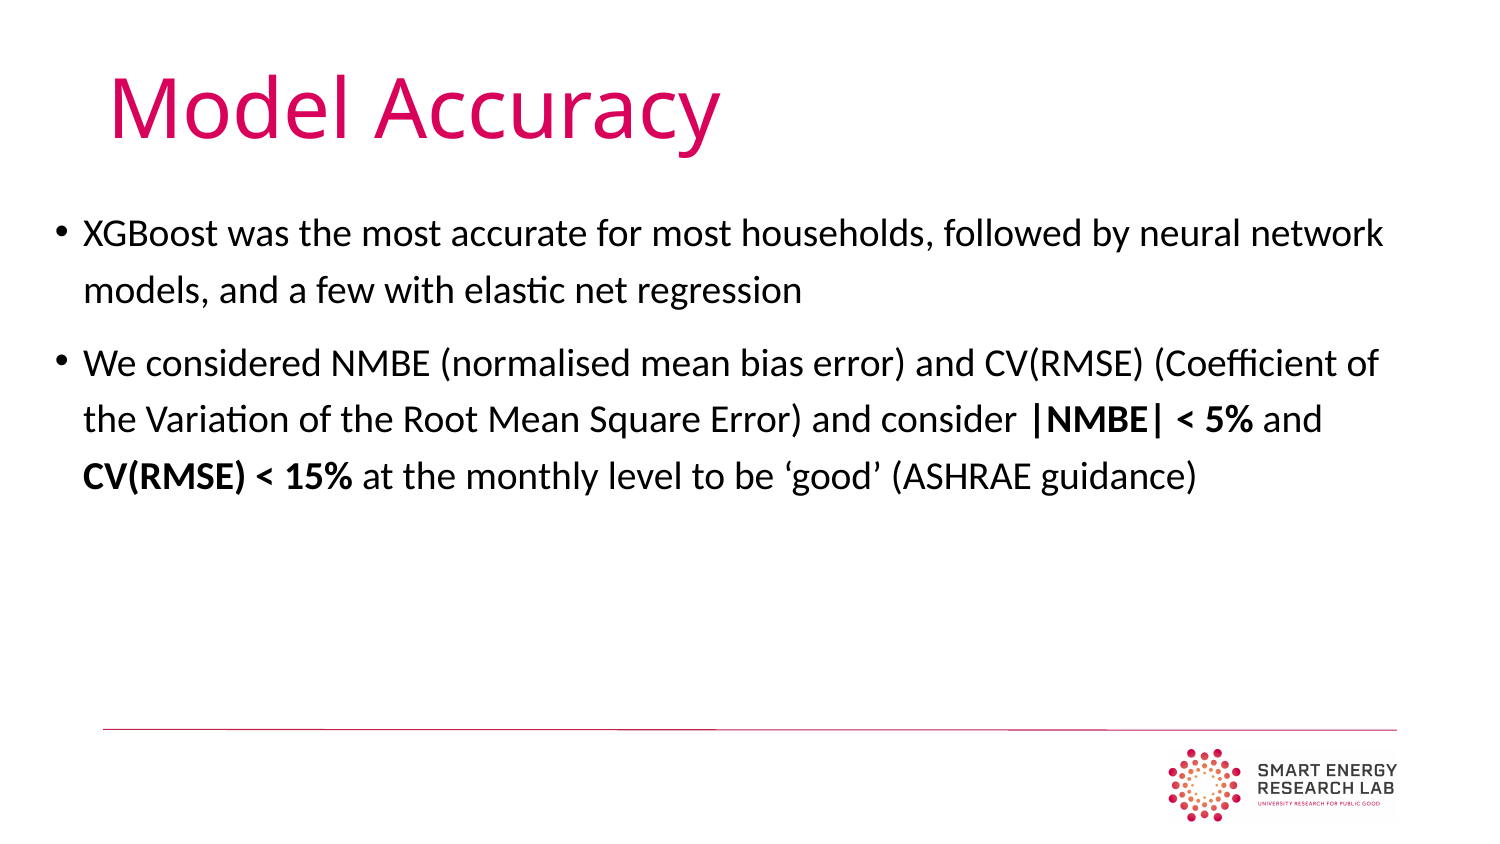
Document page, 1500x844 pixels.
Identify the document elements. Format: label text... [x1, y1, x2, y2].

picture [1168, 749, 1397, 822]
text_box Model Accuracy [92, 47, 1384, 163]
list XGBoost was the most accurate for most households, followed by neural network models, and a few with elastic net regression We considered NMBE (normalised mean bias error) and CV(RMSE) (Coefficient of the Variation of the Root Mean Square Error) and consider |NMBE| < 5% and CV(RMSE) < 15% at the monthly level to be ‘good’ (ASHRAE guidance) [40, 190, 1405, 739]
